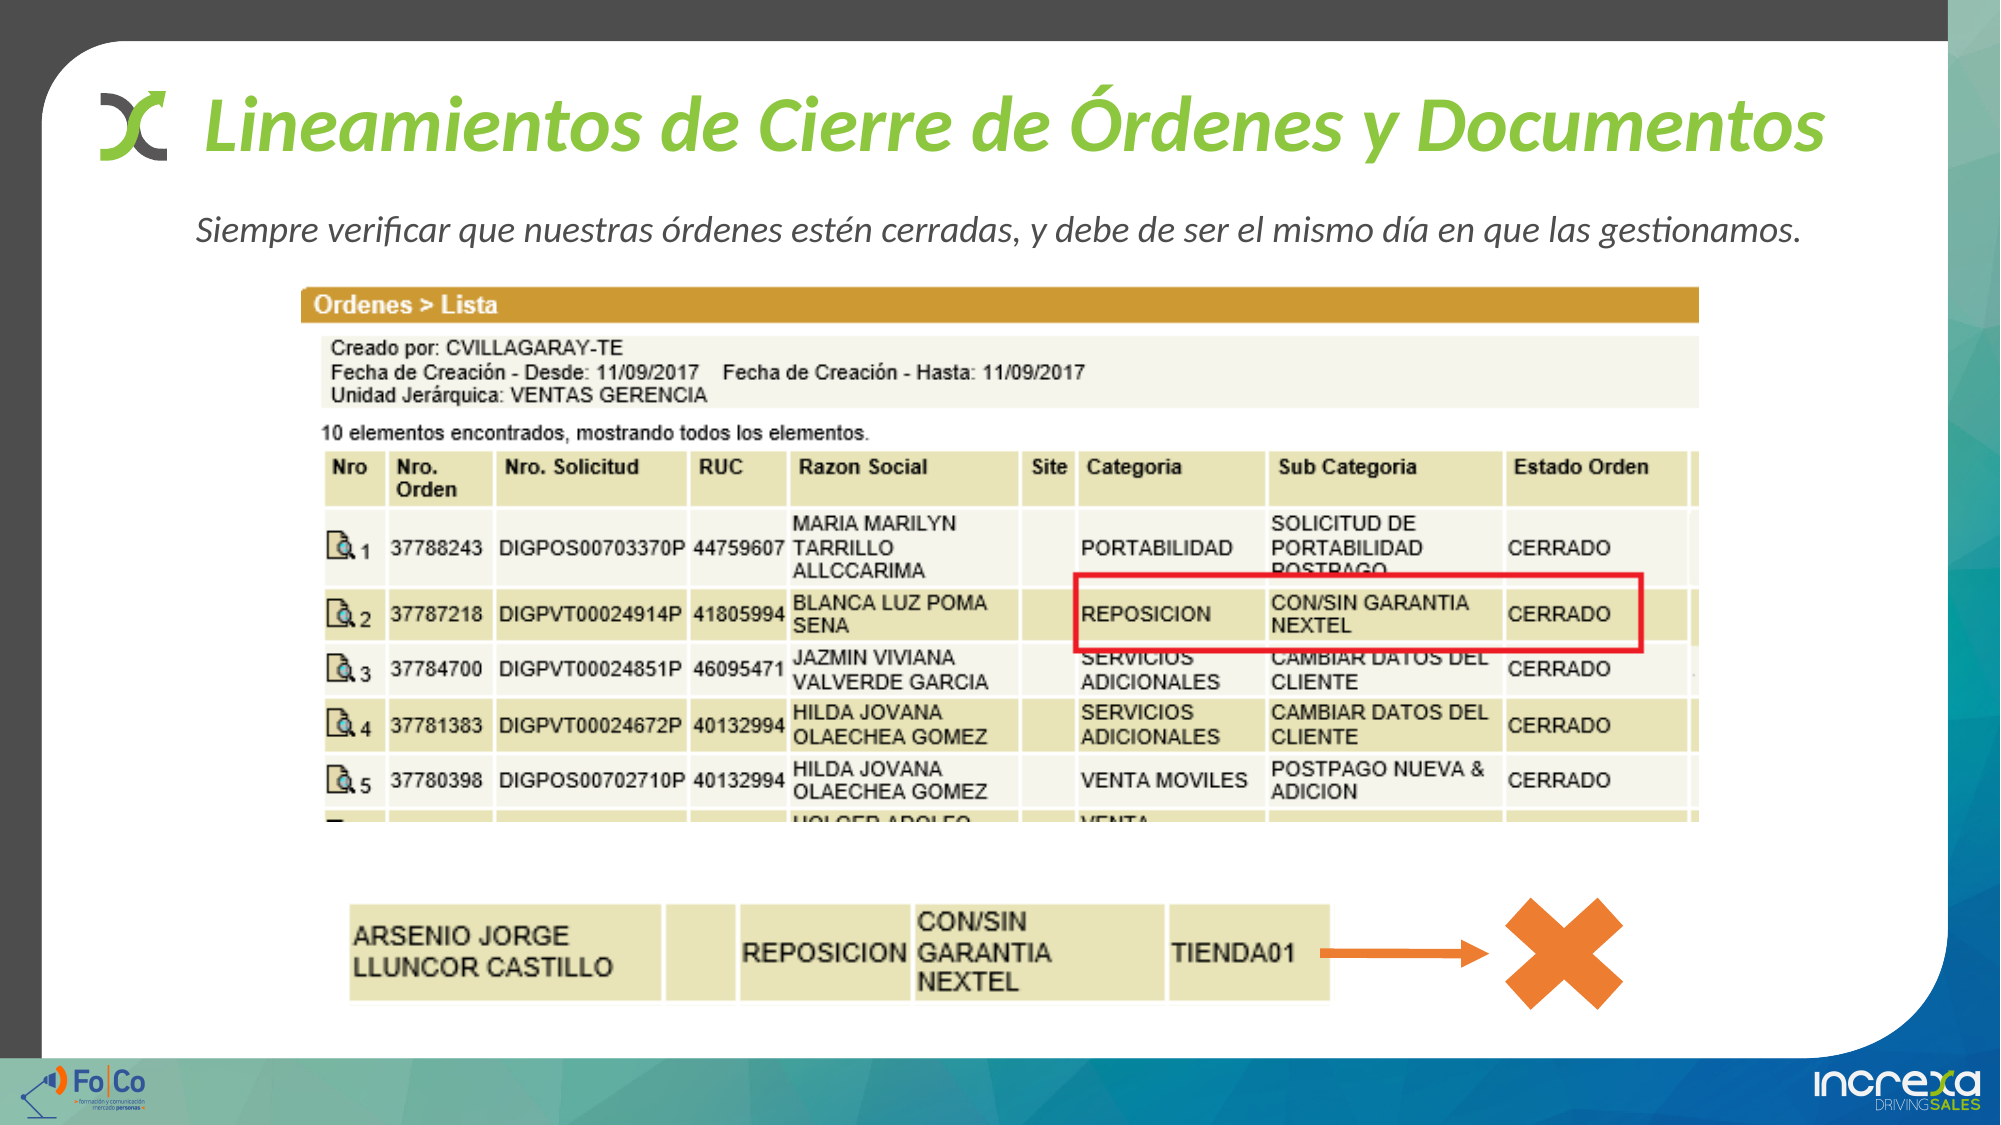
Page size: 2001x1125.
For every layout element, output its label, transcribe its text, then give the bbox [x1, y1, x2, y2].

title Lineamientos de Cierre de Órdenes y Documentos [189, 81, 1863, 171]
text_box Siempre verificar que nuestras órdenes estén cerradas, y debe de ser el mismo día en que las gestionamos. [155, 197, 1845, 258]
text_box [1505, 897, 1624, 1010]
picture [0, 0, 2000, 1125]
